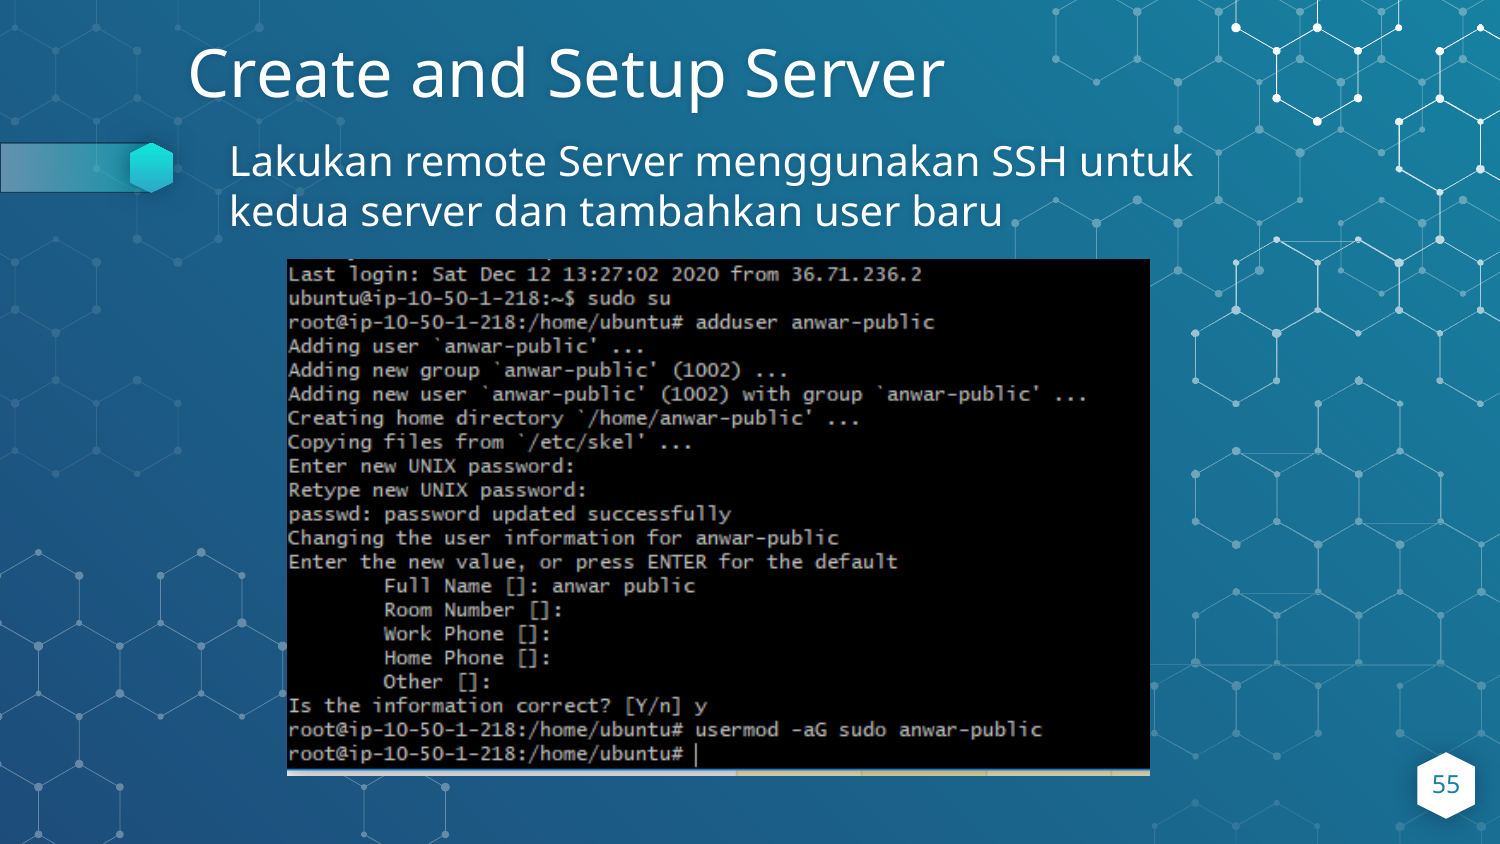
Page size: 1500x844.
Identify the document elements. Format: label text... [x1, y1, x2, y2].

title Create and Setup Server [187, 46, 1292, 105]
text_box Lakukan remote Server menggunakan SSH untuk kedua server dan tambahkan user baru [229, 134, 1238, 197]
slide_number 55 [1417, 752, 1475, 819]
picture [287, 259, 1151, 776]
